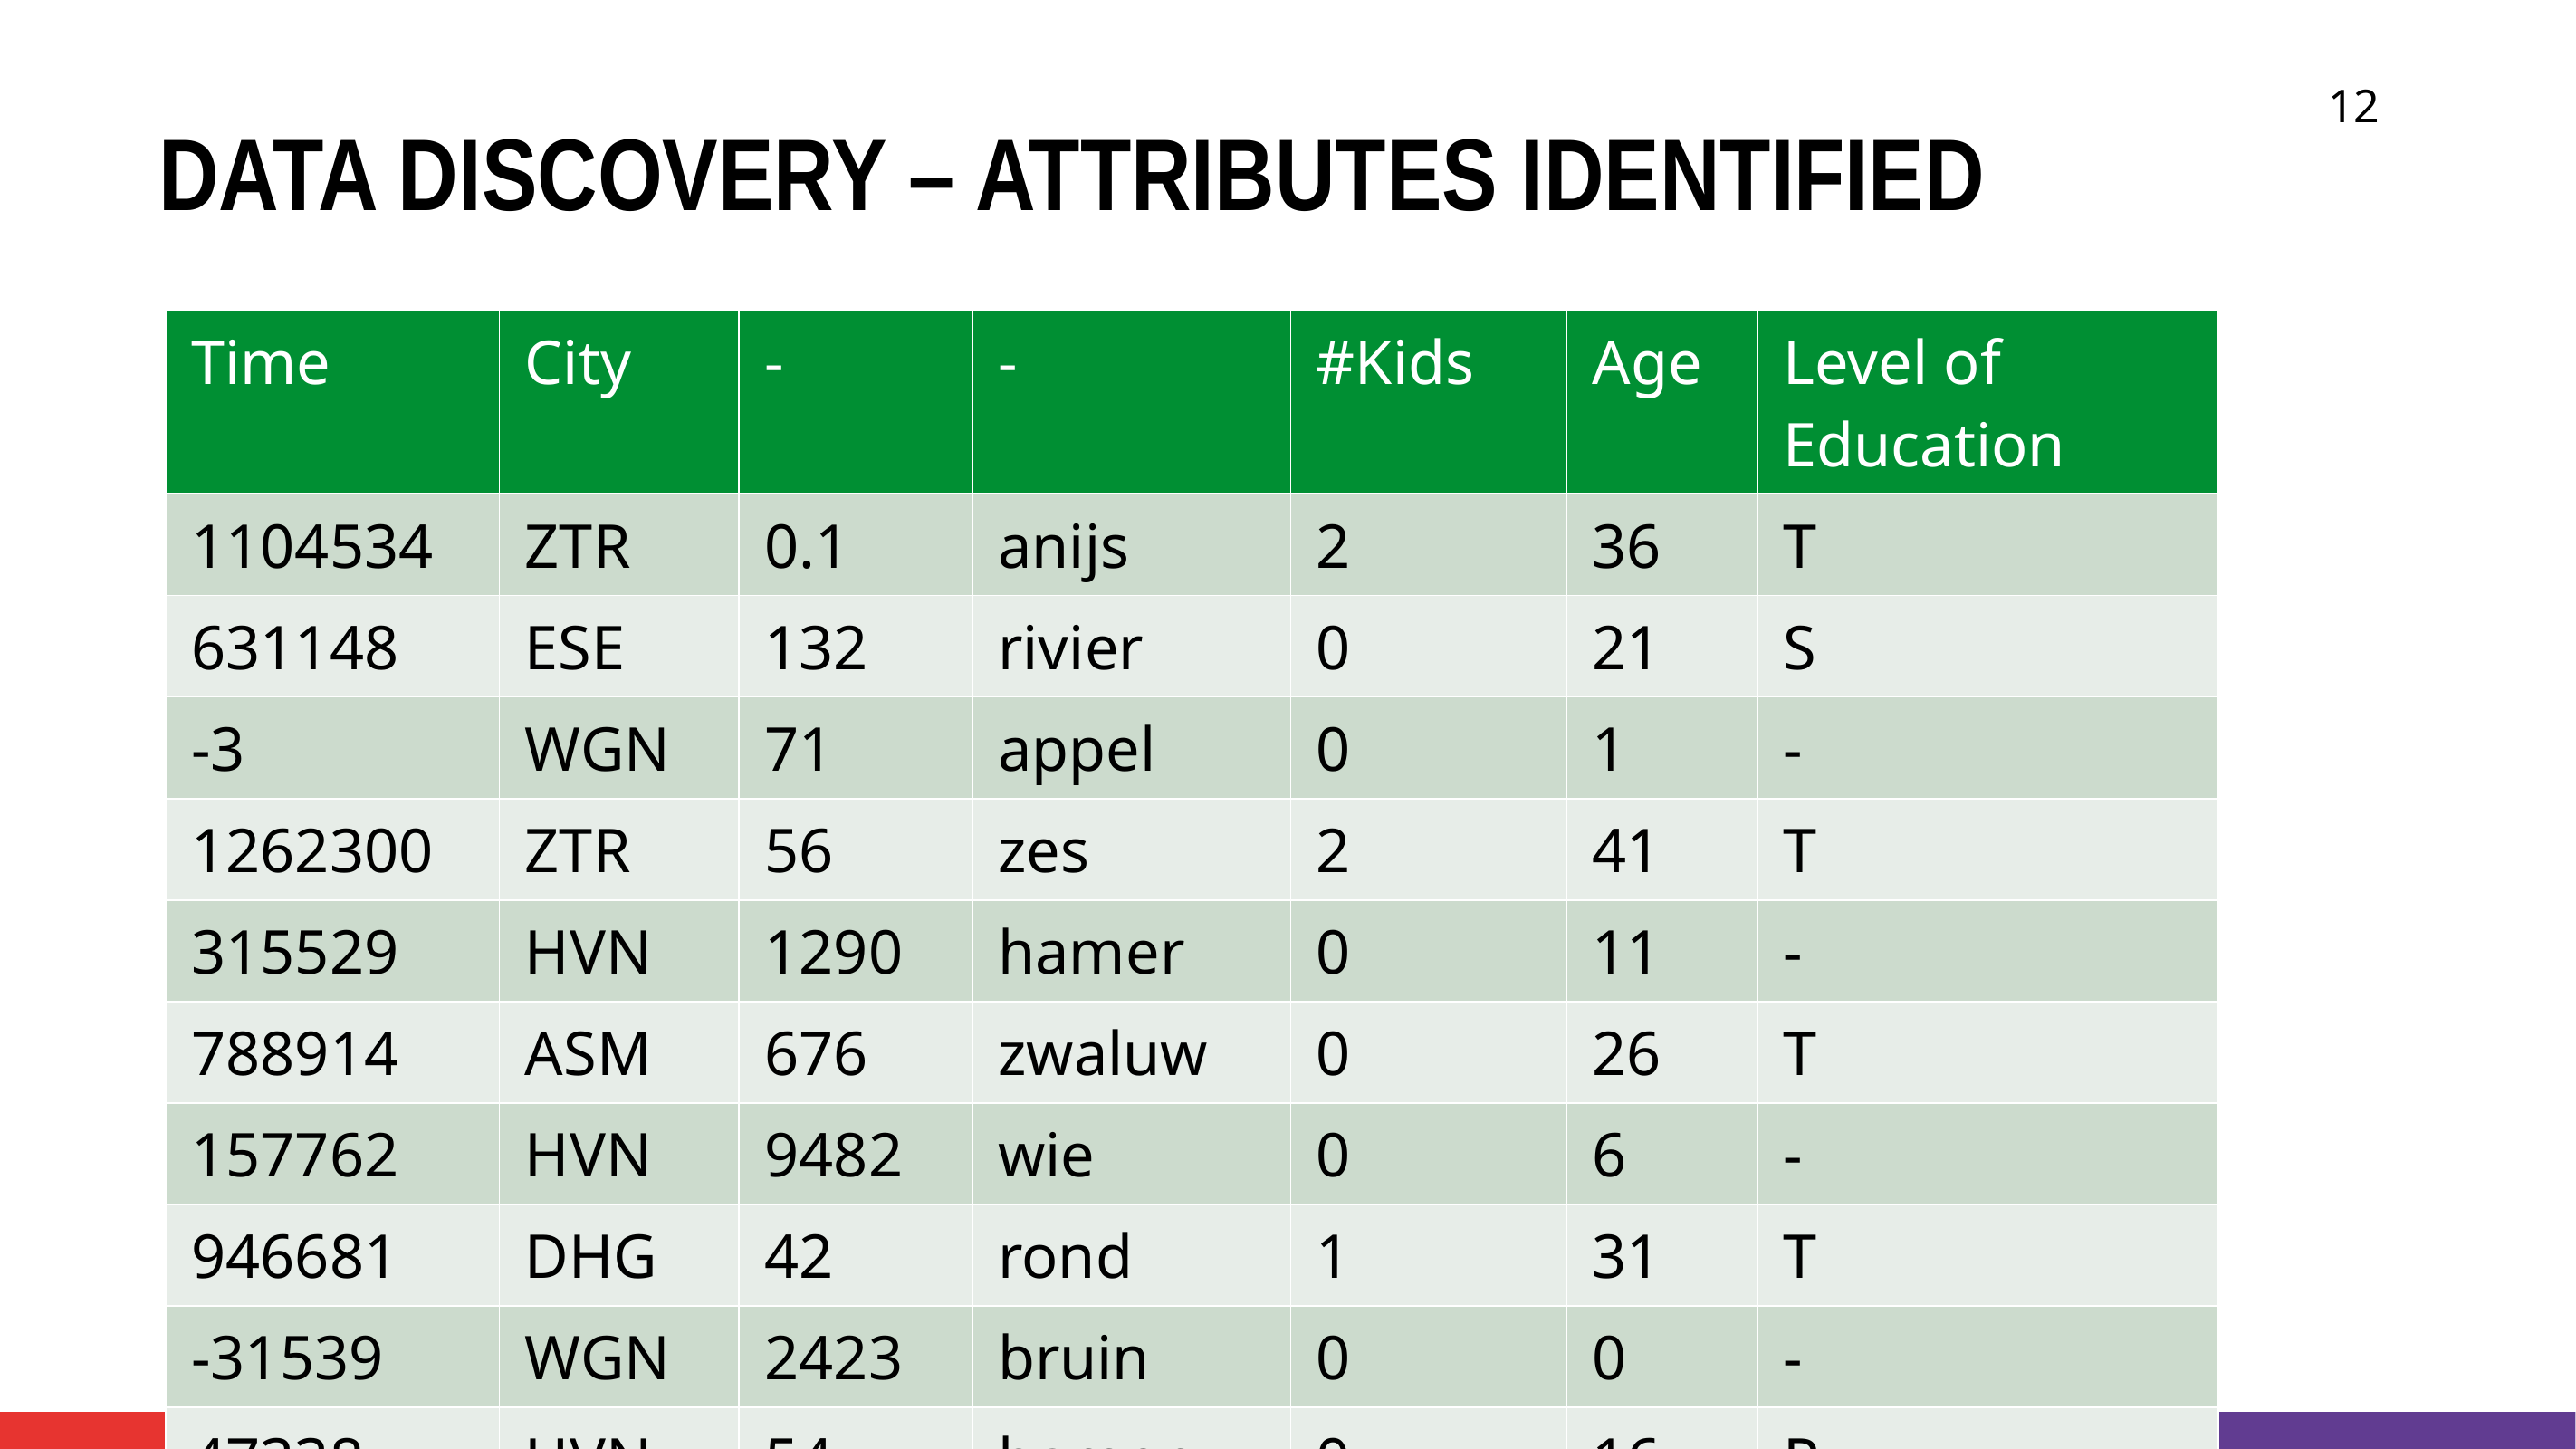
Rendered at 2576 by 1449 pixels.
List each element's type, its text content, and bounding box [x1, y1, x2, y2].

table_cell P [1758, 1408, 2217, 1449]
table_cell 2 [1291, 800, 1566, 899]
picture [2219, 1412, 2576, 1449]
table_cell ESE [500, 596, 738, 696]
table_cell 676 [740, 1003, 972, 1102]
table_cell WGN [500, 697, 738, 798]
table_cell rivier [973, 596, 1290, 696]
slide_number 12 [2314, 70, 2576, 178]
table_cell HVN [500, 1104, 738, 1204]
table_cell 0.1 [740, 494, 972, 595]
table_cell T [1758, 1003, 2217, 1102]
table_header - [740, 311, 972, 493]
table_cell 21 [1567, 596, 1757, 696]
table_cell wie [973, 1104, 1290, 1204]
table_cell hamer [973, 901, 1290, 1001]
table_cell 56 [740, 800, 972, 899]
table_cell anijs [973, 494, 1290, 595]
table_cell 9482 [740, 1104, 972, 1204]
table_cell 0 [1291, 697, 1566, 798]
table_cell 0 [1291, 1003, 1566, 1102]
table_cell 1290 [740, 901, 972, 1001]
table_cell WGN [500, 1307, 738, 1406]
table_cell zwaluw [973, 1003, 1290, 1102]
table_cell 2 [1291, 494, 1566, 595]
table_cell 42 [740, 1205, 972, 1305]
table_cell 0 [1291, 1104, 1566, 1204]
table_cell hamer [973, 1408, 1290, 1449]
table_cell 132 [740, 596, 972, 696]
table_cell appel [973, 697, 1290, 798]
table_cell 71 [740, 697, 972, 798]
table_cell 0 [1291, 1408, 1566, 1449]
table_cell 26 [1567, 1003, 1757, 1102]
table_cell HVN [500, 1408, 738, 1449]
table_cell ASM [500, 1003, 738, 1102]
table_cell DHG [500, 1205, 738, 1305]
table_cell 1104534 [167, 494, 499, 595]
table_cell - [1758, 901, 2217, 1001]
table_cell 47338 [167, 1408, 499, 1449]
table_cell 1262300 [167, 800, 499, 899]
table_header - [973, 311, 1290, 493]
table_cell 54 [740, 1408, 972, 1449]
table_header Time [167, 311, 499, 493]
table_cell 157762 [167, 1104, 499, 1204]
table_cell 0 [1291, 901, 1566, 1001]
table_header City [500, 311, 738, 493]
table_cell 2423 [740, 1307, 972, 1406]
table_cell 16 [1567, 1408, 1757, 1449]
table_cell 315529 [167, 901, 499, 1001]
table_cell 6 [1567, 1104, 1757, 1204]
table_cell 11 [1567, 901, 1757, 1001]
table_cell 631148 [167, 596, 499, 696]
table_cell -31539 [167, 1307, 499, 1406]
table_header Level of Education [1758, 311, 2217, 493]
table_cell 36 [1567, 494, 1757, 595]
table_cell zes [973, 800, 1290, 899]
picture [0, 1412, 165, 1449]
table_cell 0 [1291, 596, 1566, 696]
title Data Discovery – Attributes identified [145, 125, 2059, 326]
table_cell 0 [1567, 1307, 1757, 1406]
table_header #Kids [1291, 311, 1566, 493]
table_cell 41 [1567, 800, 1757, 899]
table_cell T [1758, 494, 2217, 595]
table_cell T [1758, 800, 2217, 899]
table_header Age [1567, 311, 1757, 493]
table_cell HVN [500, 901, 738, 1001]
table_cell ZTR [500, 494, 738, 595]
table_cell - [1758, 697, 2217, 798]
table_cell - [1758, 1307, 2217, 1406]
table_cell 1 [1291, 1205, 1566, 1305]
table_cell -3 [167, 697, 499, 798]
table_cell ZTR [500, 800, 738, 899]
table_cell 31 [1567, 1205, 1757, 1305]
table_cell S [1758, 596, 2217, 696]
table_cell - [1758, 1104, 2217, 1204]
table_cell 788914 [167, 1003, 499, 1102]
table_cell 946681 [167, 1205, 499, 1305]
table_cell 1 [1567, 697, 1757, 798]
table_cell T [1758, 1205, 2217, 1305]
table_cell rond [973, 1205, 1290, 1305]
table_cell 0 [1291, 1307, 1566, 1406]
table_cell bruin [973, 1307, 1290, 1406]
